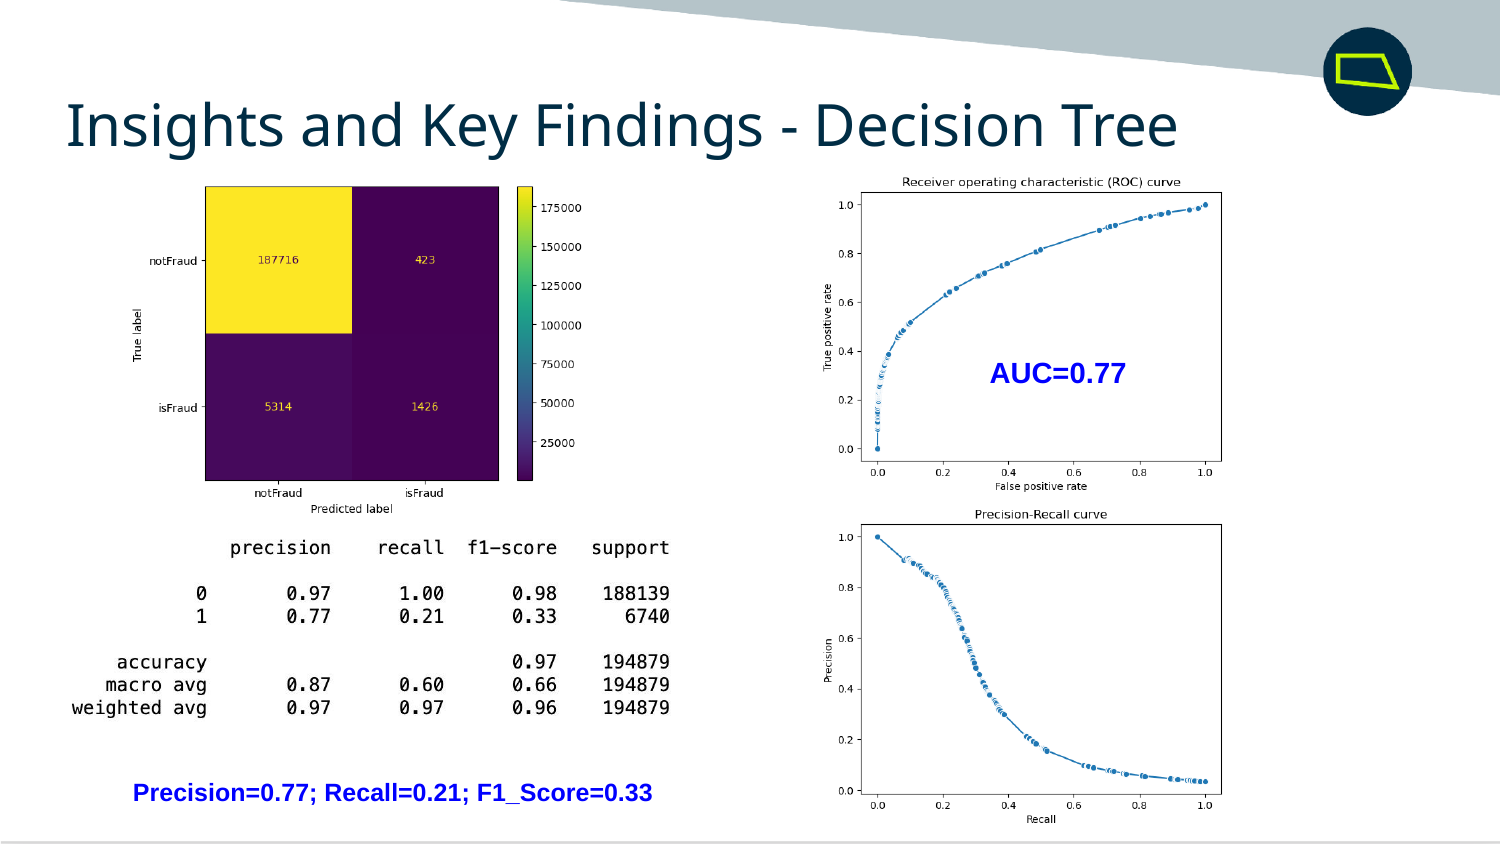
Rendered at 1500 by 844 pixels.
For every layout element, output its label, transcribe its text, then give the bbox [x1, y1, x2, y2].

text_box Precision=0.77; Recall=0.21; F1_Score=0.33 [117, 761, 762, 804]
picture [0, 0, 1500, 844]
text_box Insights and Key Findings - Decision Tree [51, 72, 1449, 167]
